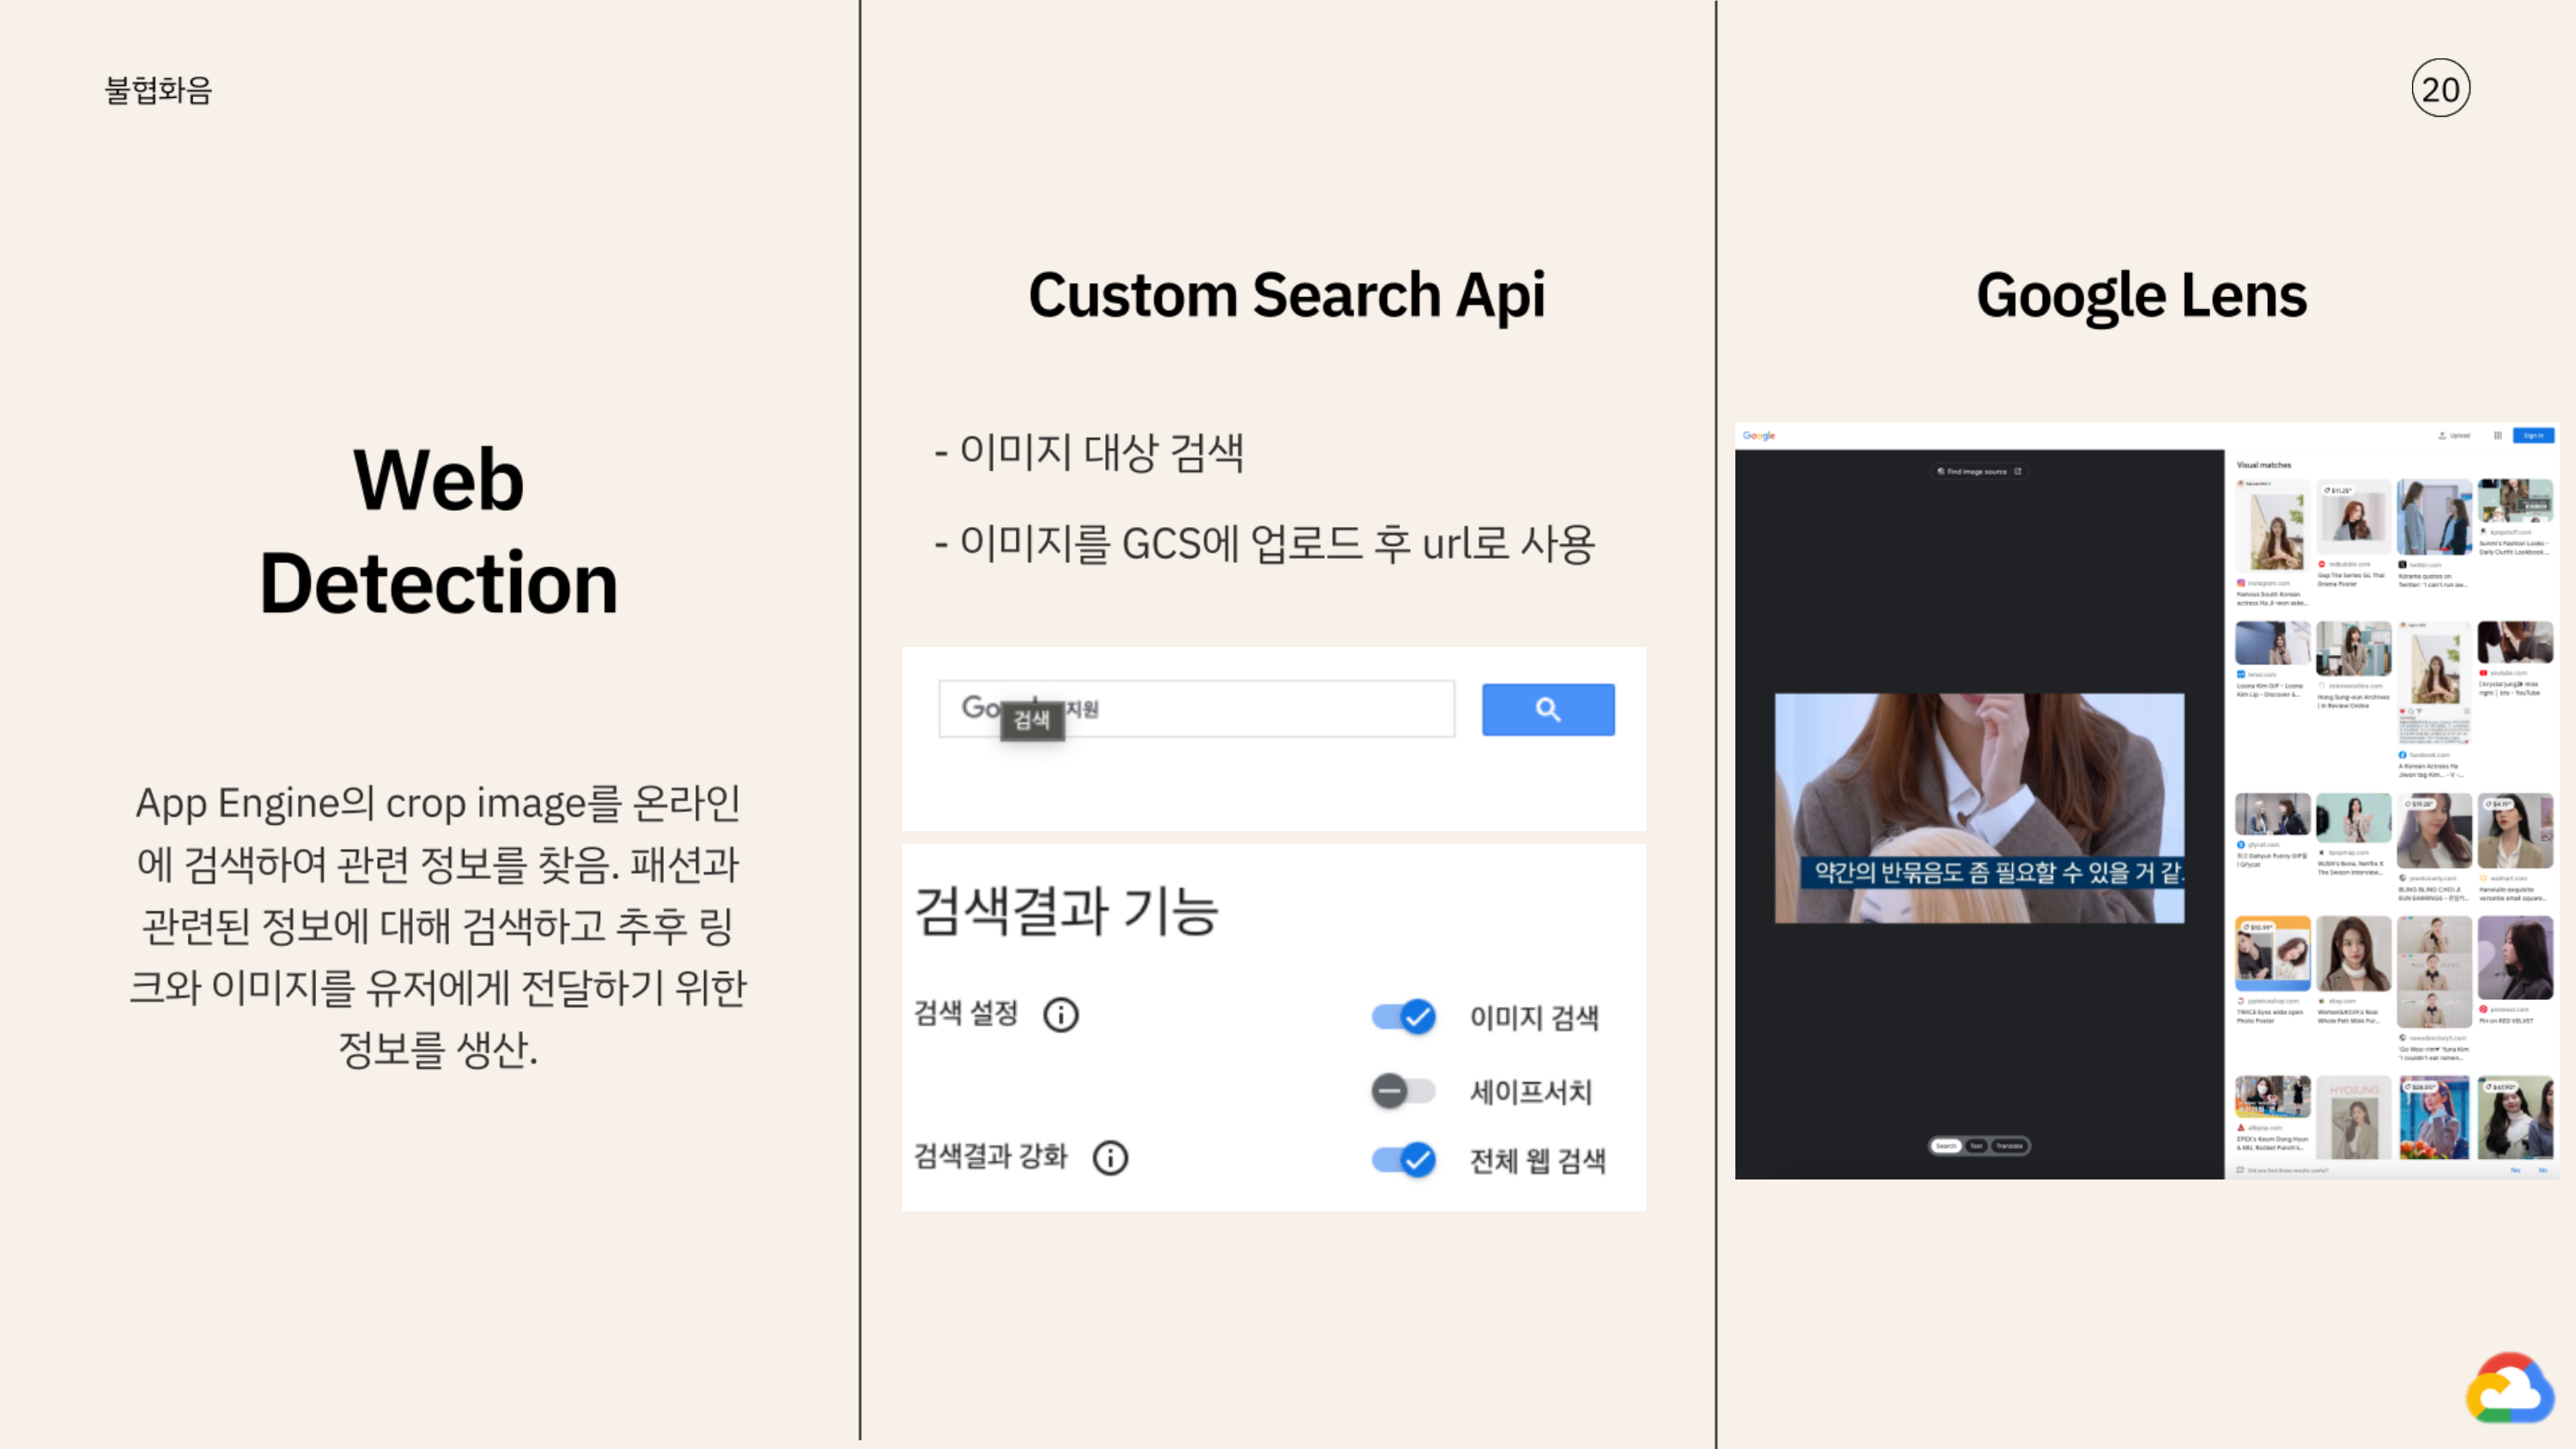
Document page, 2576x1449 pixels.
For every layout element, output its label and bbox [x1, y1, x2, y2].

picture [857, 718, 863, 1440]
text_box [902, 647, 1646, 831]
text_box [1735, 422, 2560, 1180]
picture [0, 119, 2576, 722]
picture [116, 759, 790, 1120]
picture [94, 52, 243, 140]
text_box [104, 58, 2472, 119]
picture [1713, 2, 1719, 58]
text_box [132, 710, 898, 718]
text_box [902, 844, 1646, 1212]
picture [2398, 45, 2504, 144]
picture [917, 406, 1640, 618]
picture [857, 0, 863, 58]
picture [1713, 731, 1719, 1449]
text_box [2441, 1310, 2576, 1449]
text_box [1649, 722, 1731, 731]
